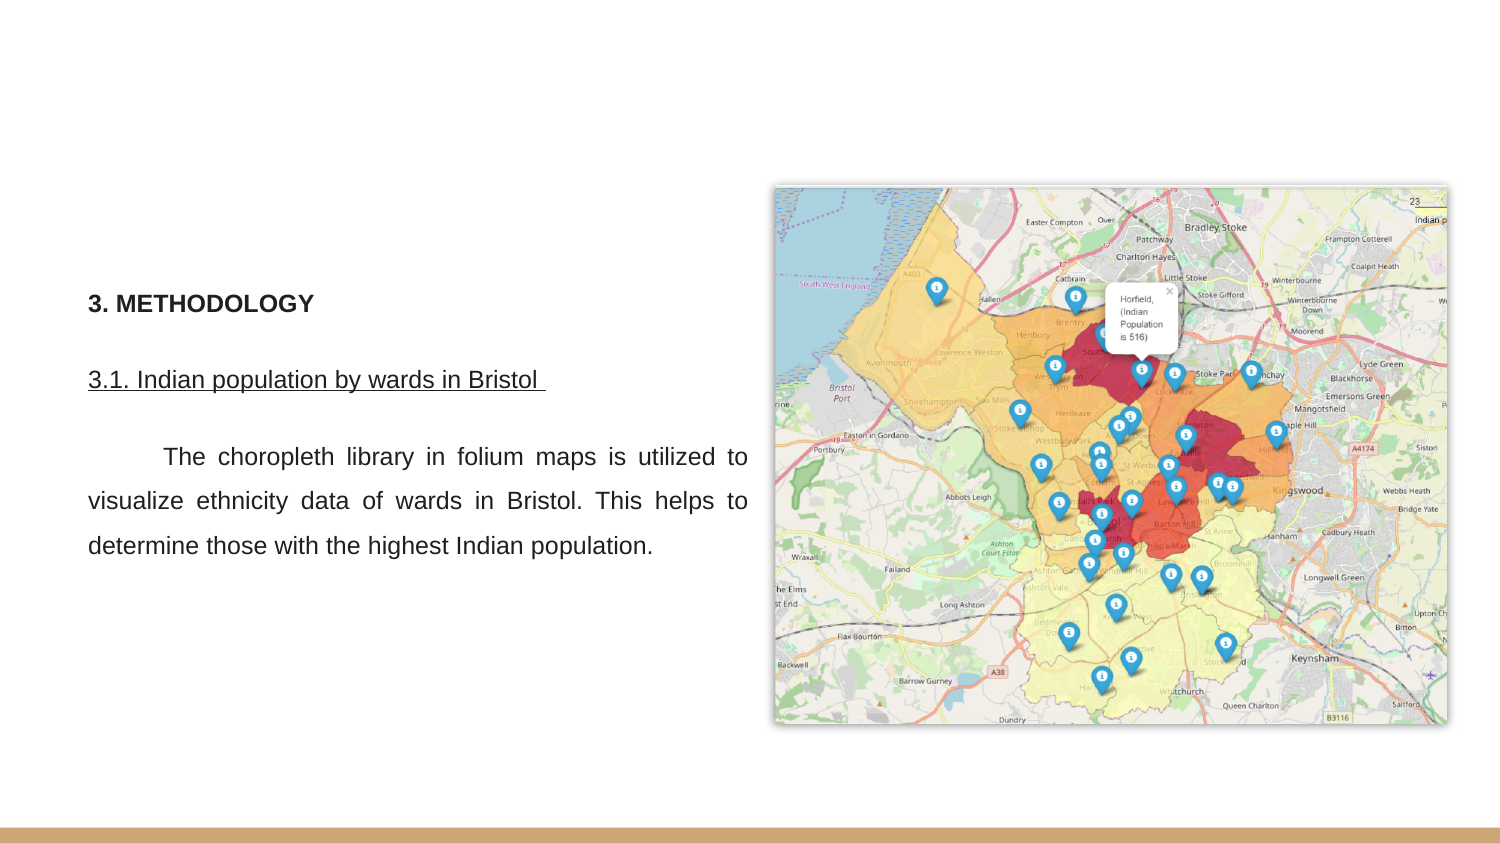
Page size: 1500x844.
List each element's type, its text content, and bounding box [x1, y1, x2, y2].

picture [775, 184, 1448, 724]
text_box 3. METHODOLOGY 3.1. Indian population by wards in Bristol The choropleth library in folium maps is utilized to visualize ethnicity data of wards in Bristol. This helps to determine those with the highest Indian population. [73, 208, 765, 701]
